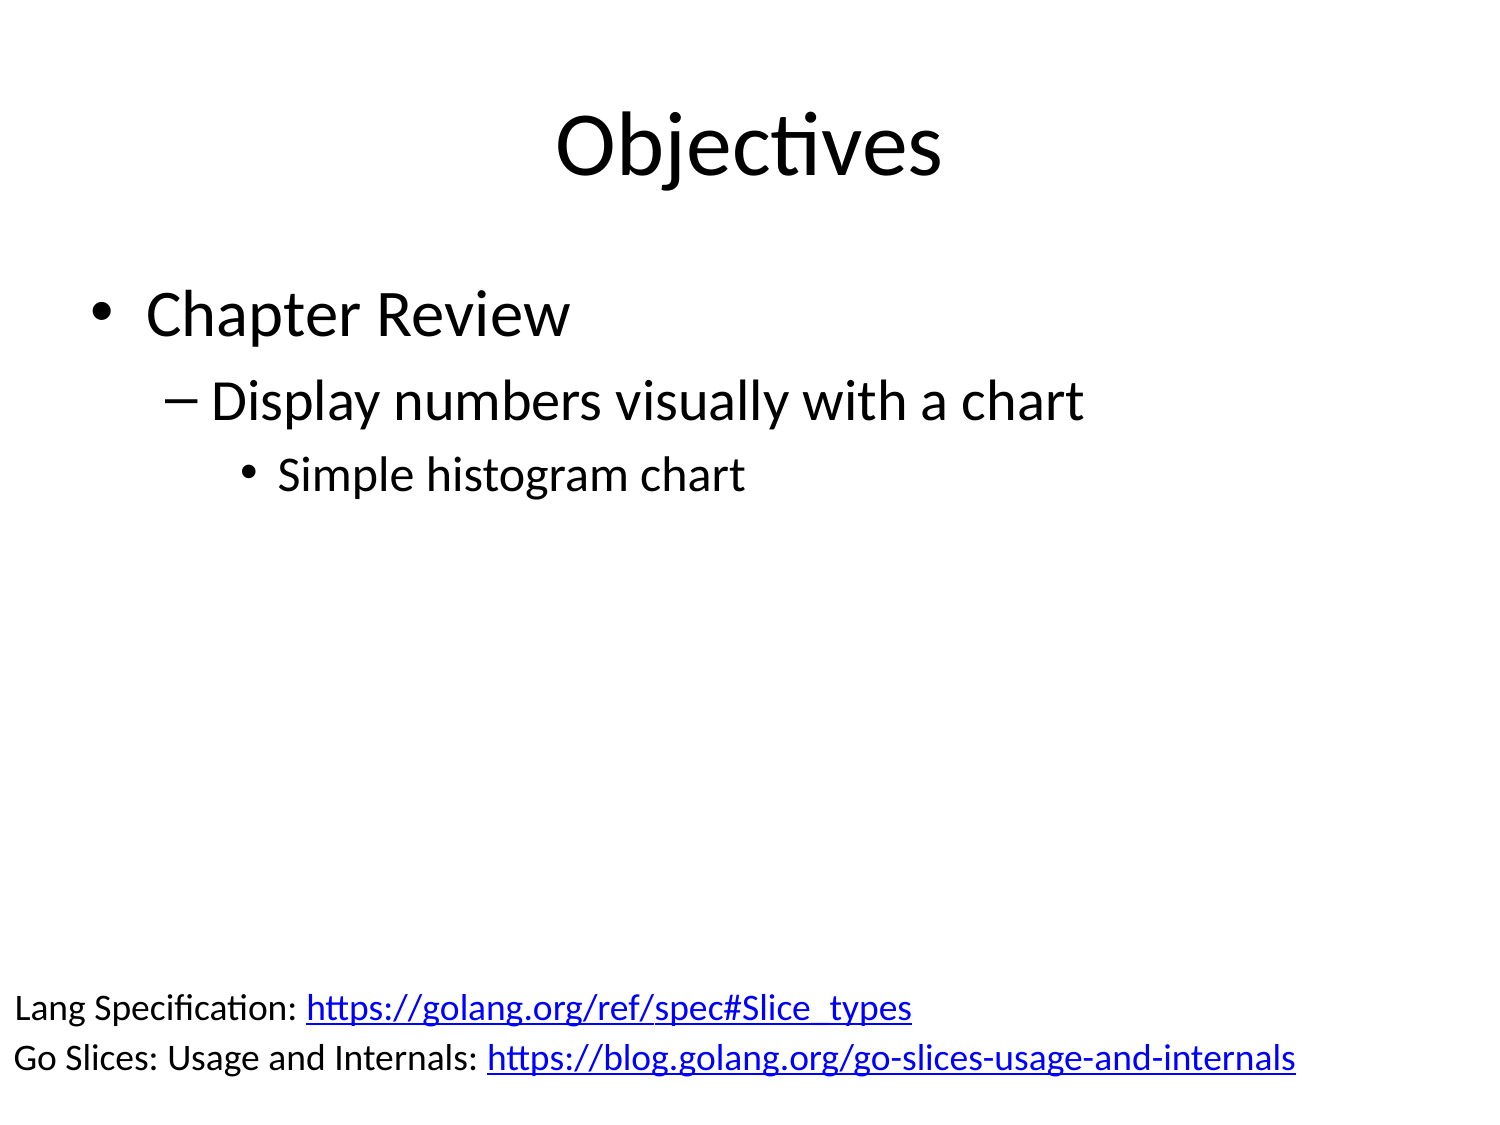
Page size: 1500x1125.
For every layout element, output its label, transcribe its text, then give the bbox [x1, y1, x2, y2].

title Objectives [75, 45, 1425, 233]
text_box Lang Specification: https://golang.org/ref/spec#Slice_types [0, 975, 944, 1036]
list Chapter Review Display numbers visually with a chart Simple histogram chart [75, 262, 1425, 1005]
text_box Go Slices: Usage and Internals: https://blog.golang.org/go-slices-usage-and-internals [0, 1025, 1315, 1085]
